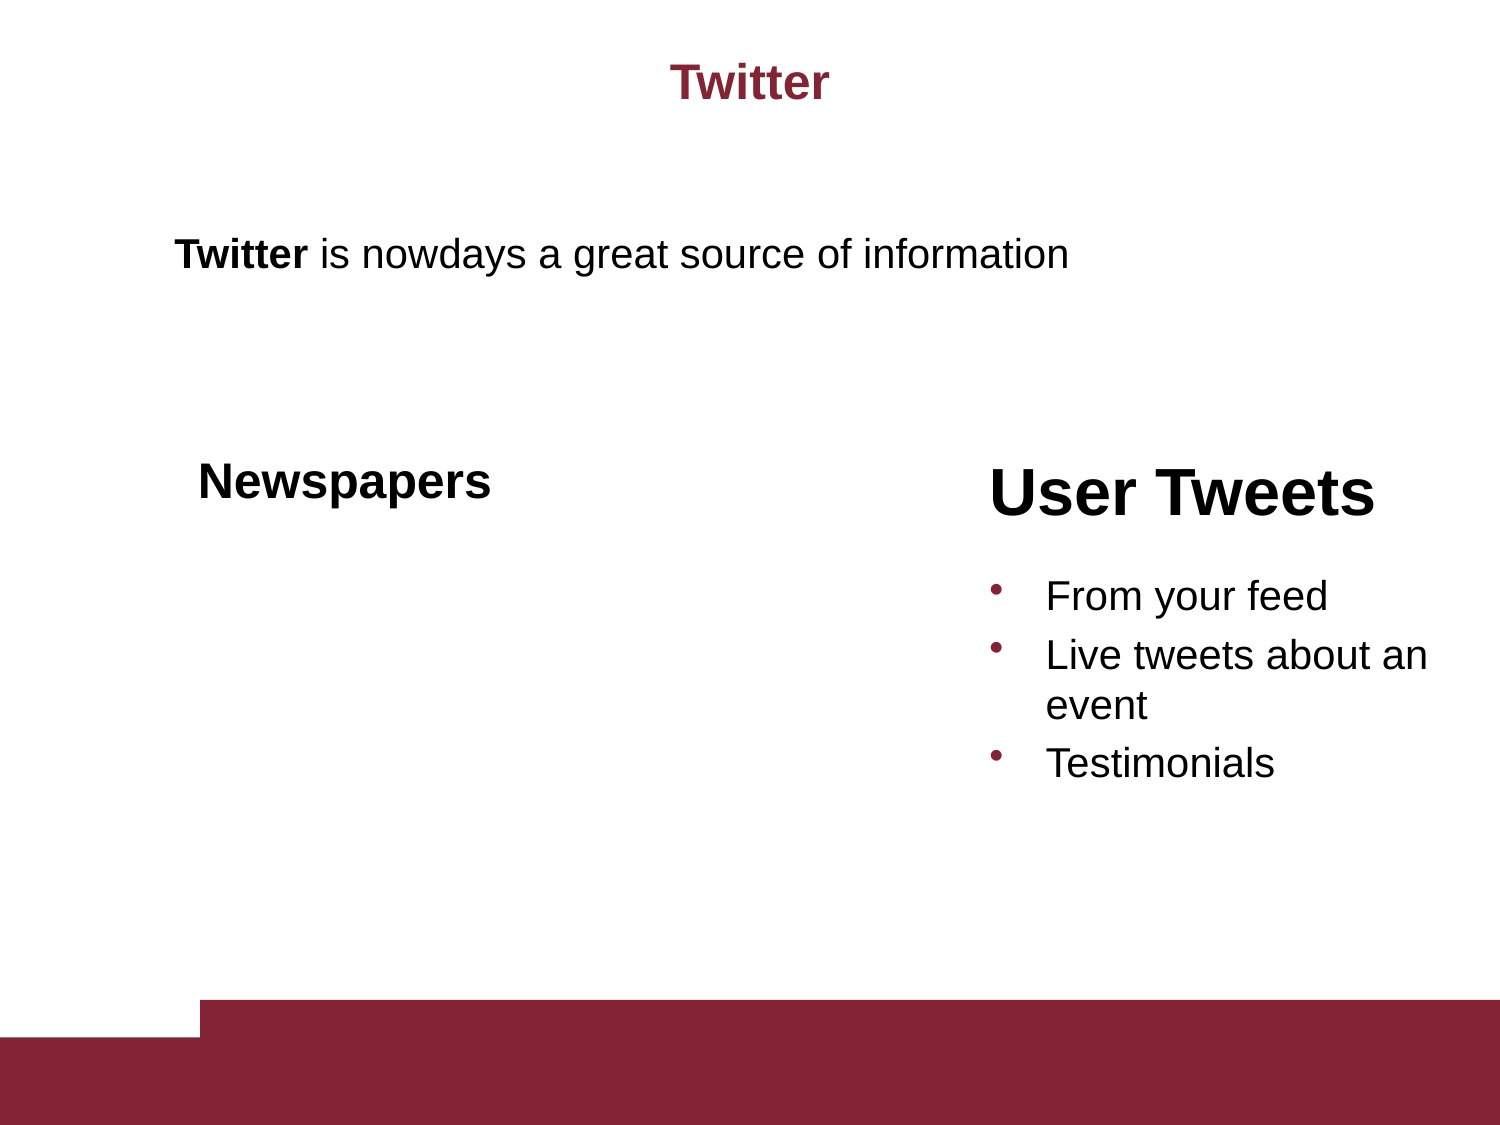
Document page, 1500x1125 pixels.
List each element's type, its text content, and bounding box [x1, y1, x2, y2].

title Twitter [141, 41, 1359, 125]
text_box Newspapers [183, 440, 632, 563]
text_box Twitter is nowdays a great source of information [159, 219, 1400, 377]
text_box User Tweets [974, 440, 1400, 561]
text_box From your feed Live tweets about an event Testimonials [974, 561, 1495, 976]
